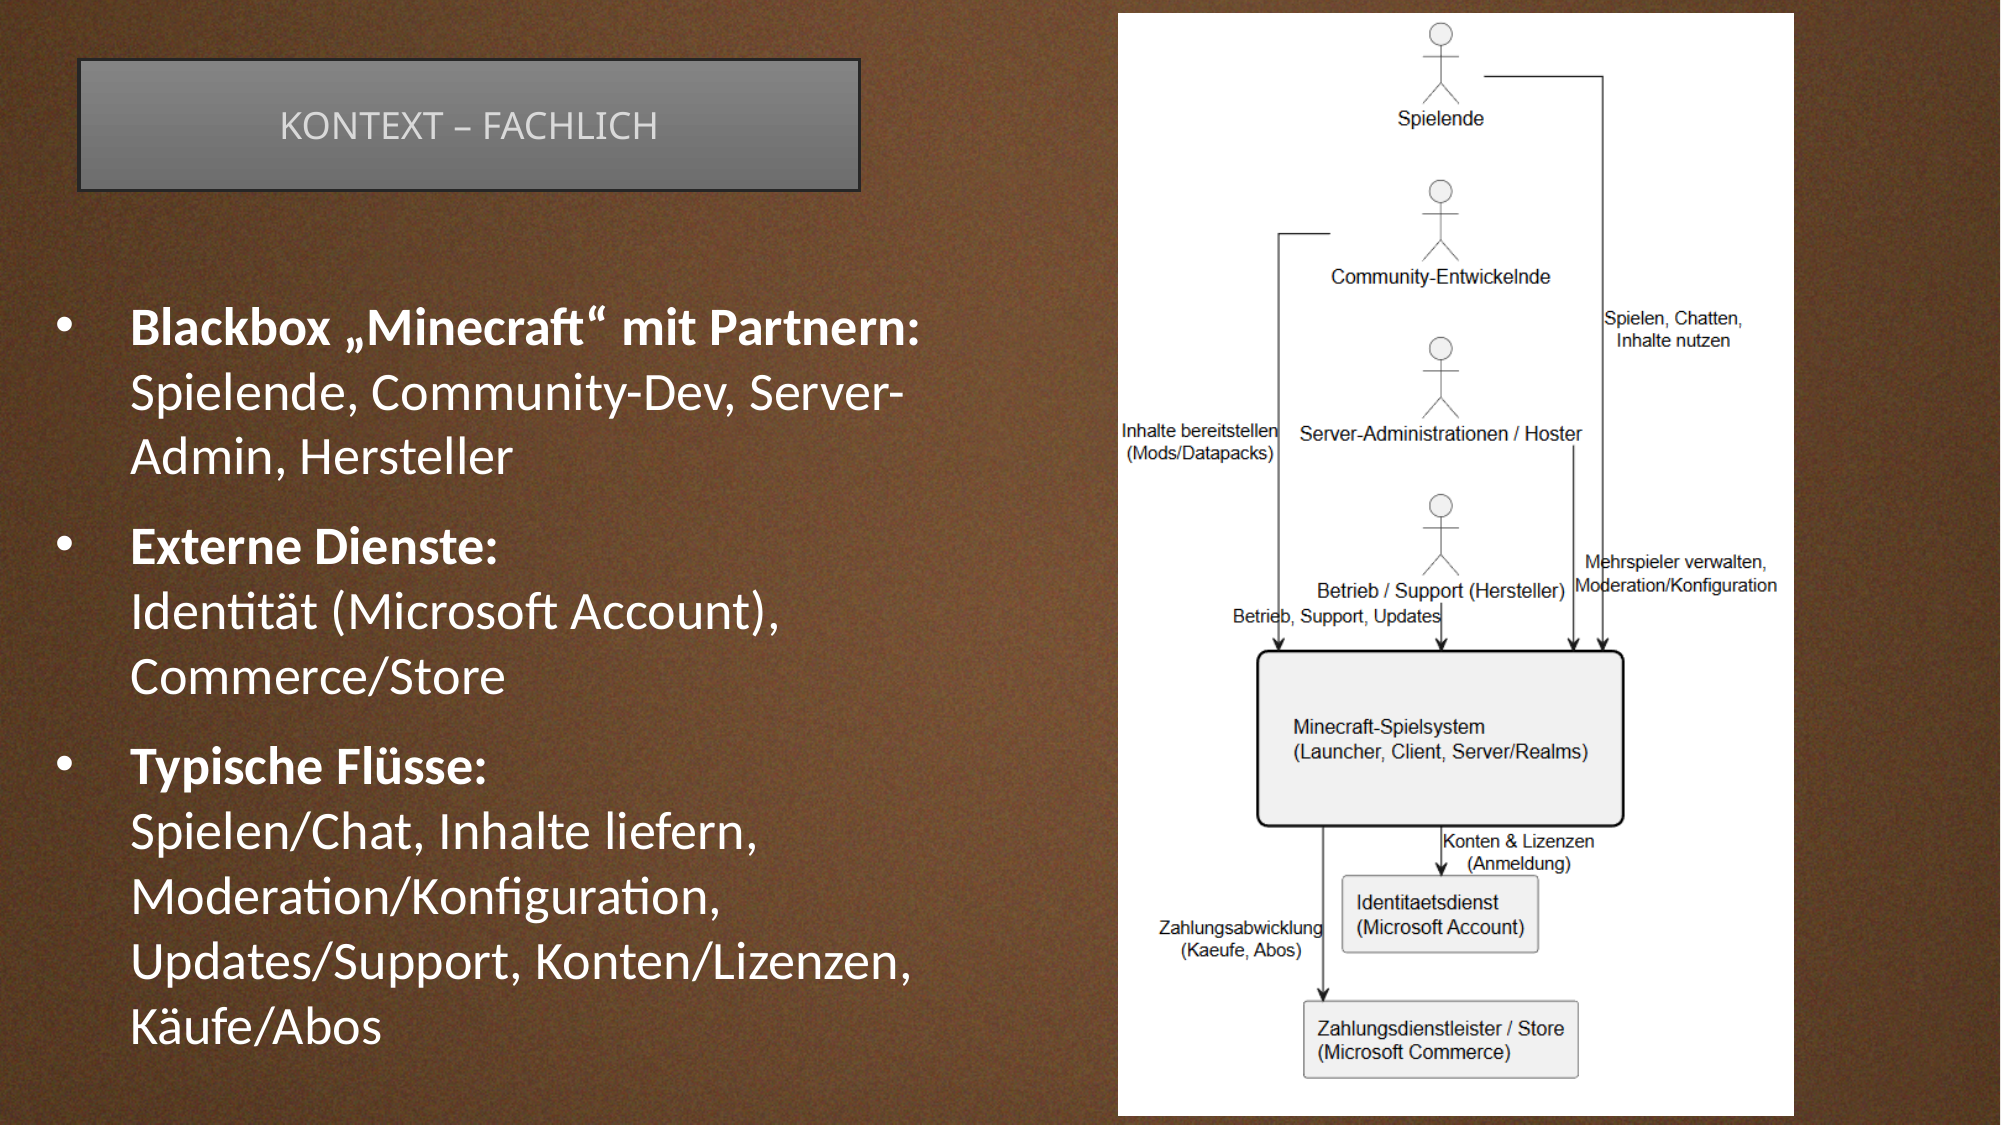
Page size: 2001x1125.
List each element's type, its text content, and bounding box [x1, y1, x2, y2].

text_box Blackbox „Minecraft“ mit Partnern: Spielende, Community-Dev, Server-Admin, Hersteller Externe Dienste: Identität (Microsoft Account), Commerce/Store Typische Flüsse: Spielen/Chat, Inhalte liefern, Moderation/Konfiguration, Updates/Support, Konten/Lizenzen, Käufe/Abos [40, 283, 1059, 1063]
text_box KONTEXT – FACHLICH [264, 94, 675, 155]
text_box [78, 59, 861, 192]
picture [0, 0, 2001, 1125]
